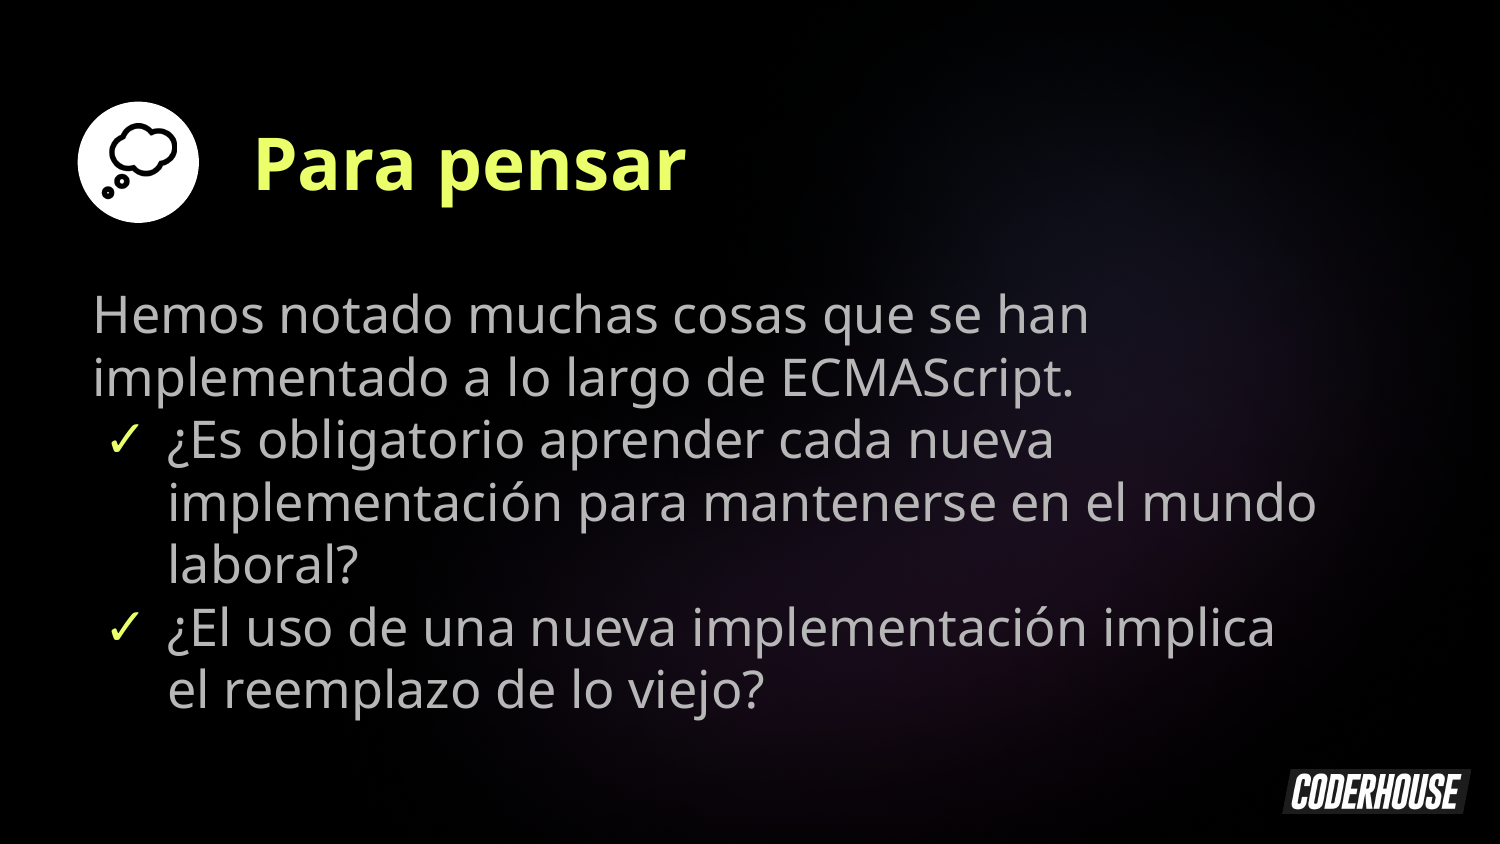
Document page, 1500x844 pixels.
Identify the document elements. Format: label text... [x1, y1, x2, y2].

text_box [77, 101, 200, 224]
picture [0, 0, 1500, 844]
text_box Hemos notado muchas cosas que se han implementado a lo largo de ECMAScript. ¿Es obligatorio aprender cada nueva implementación para mantenerse en el mundo laboral? ¿El uso de una nueva implementación implica el reemplazo de lo viejo? [77, 266, 1344, 734]
text_box Para pensar [237, 112, 1414, 222]
